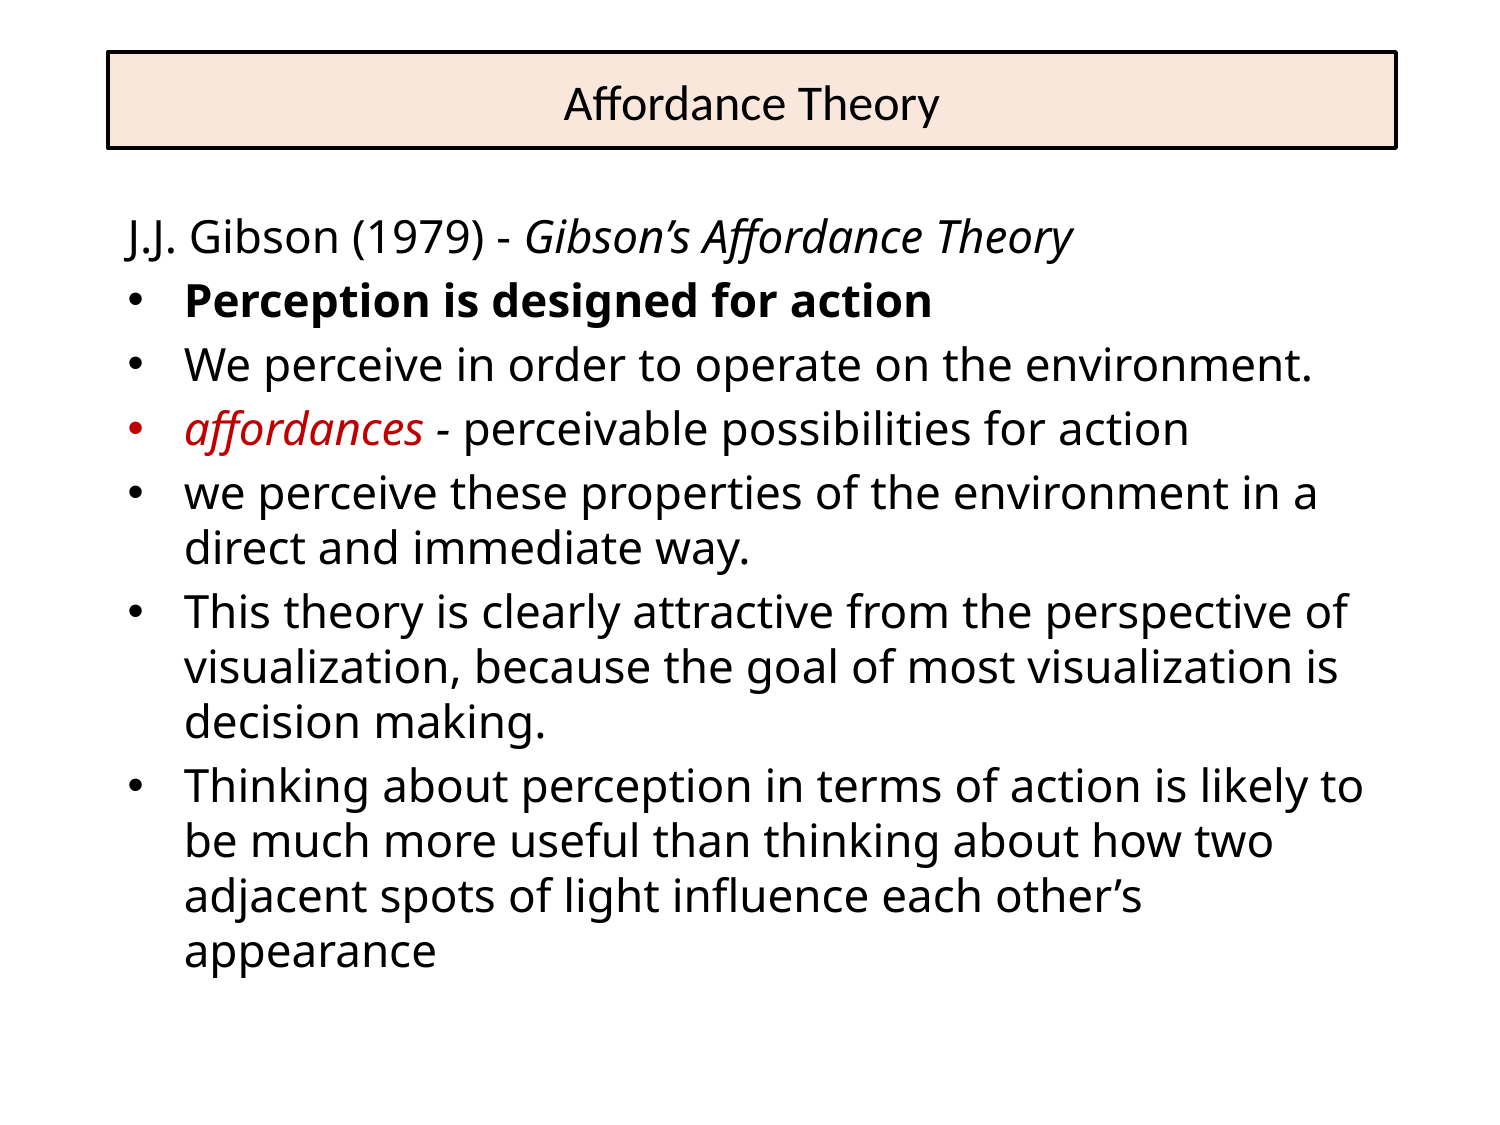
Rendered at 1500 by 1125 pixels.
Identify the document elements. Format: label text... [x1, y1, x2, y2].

title Affordance Theory [106, 50, 1398, 150]
list J.J. Gibson (1979) - Gibson’s Affordance Theory Perception is designed for action We perceive in order to operate on the environment. affordances - perceivable possibilities for action we perceive these properties of the environment in a direct and immediate way. This theory is clearly attractive from the perspective of visualization, because the goal of most visualization is decision making. Thinking about perception in terms of action is likely to be much more useful than thinking about how two adjacent spots of light influence each other’s appearance [112, 200, 1388, 1038]
